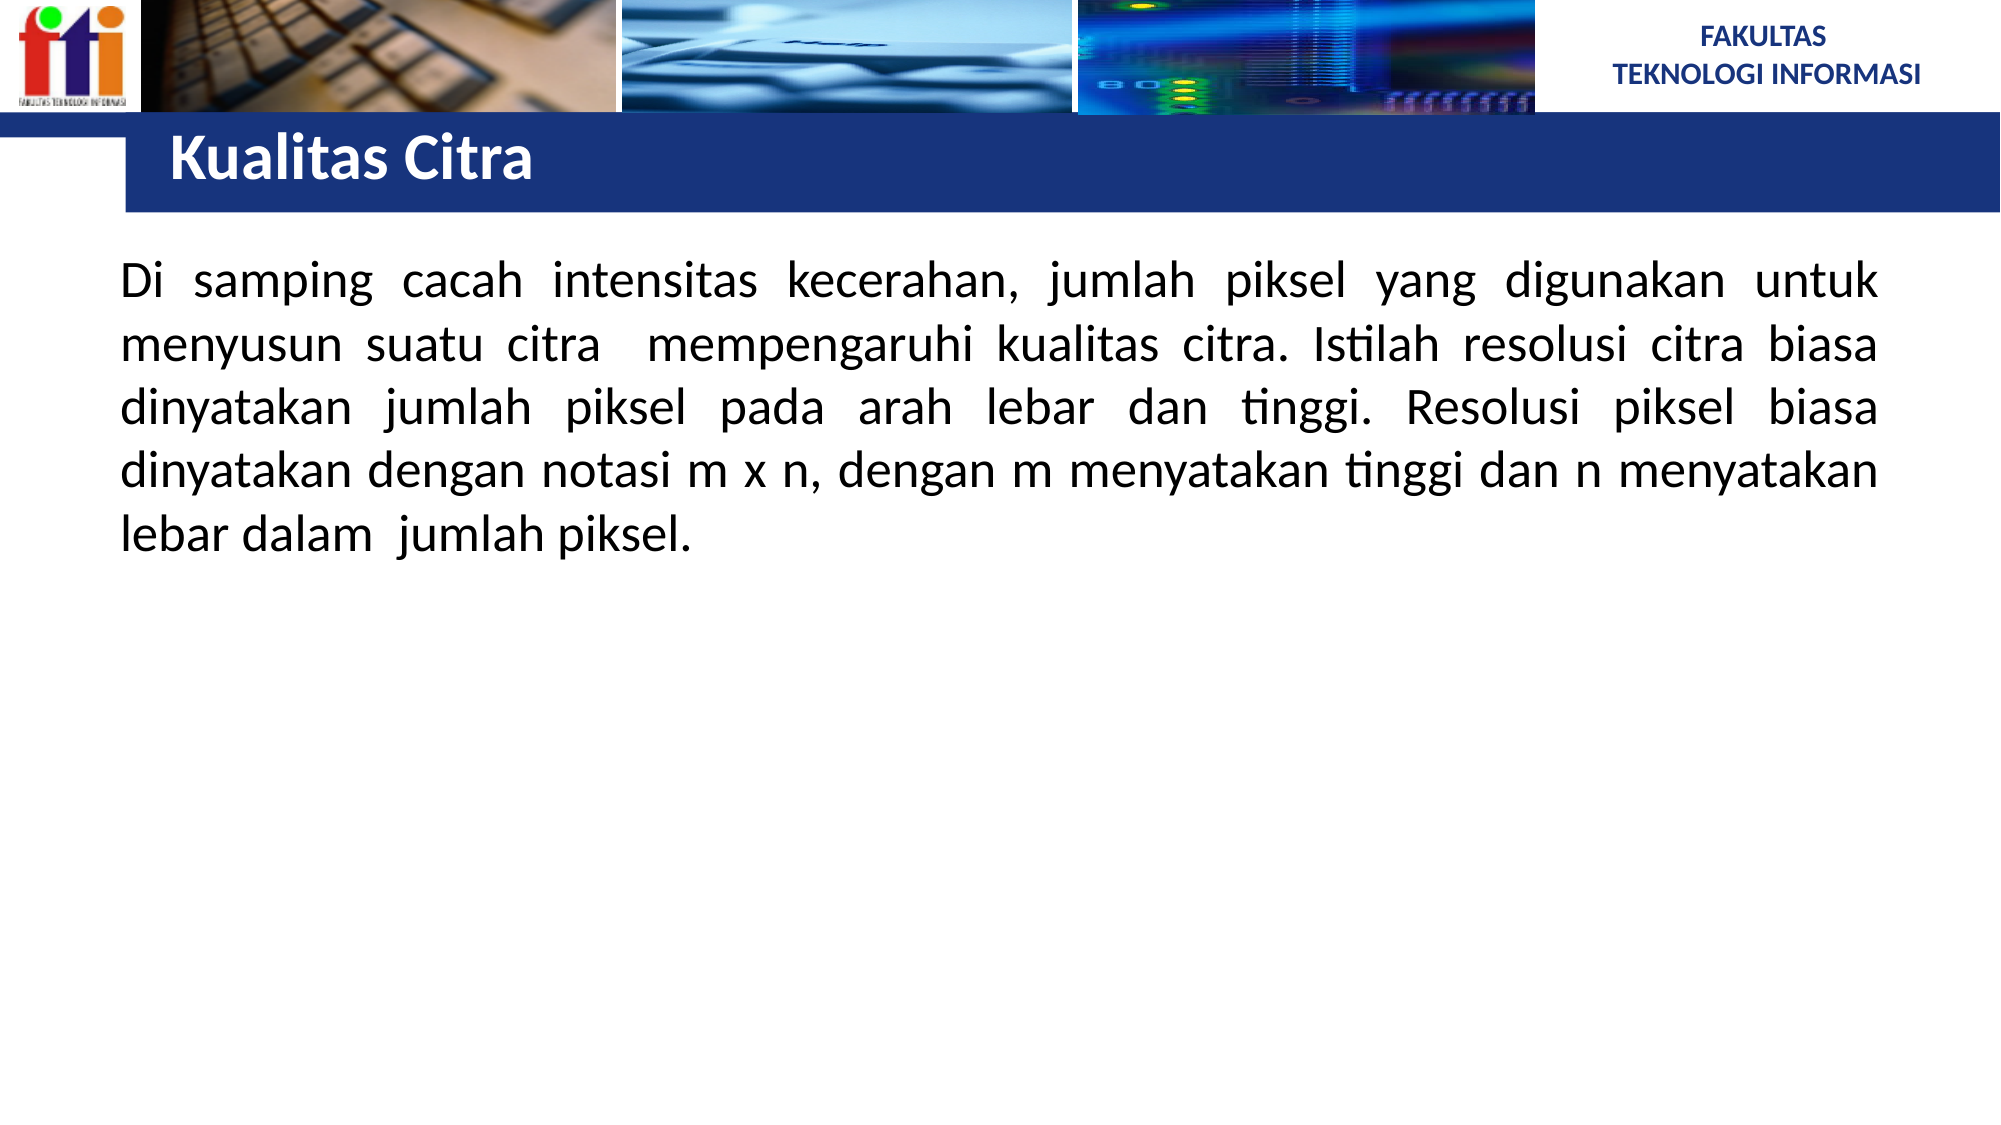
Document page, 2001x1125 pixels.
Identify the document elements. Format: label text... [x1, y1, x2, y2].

picture [622, 0, 1072, 113]
picture [19, 6, 126, 106]
picture [1078, 0, 1535, 115]
picture [141, 0, 616, 112]
list Di samping cacah intensitas kecerahan, jumlah piksel yang digunakan untuk menyusun suatu citra mempengaruhi kualitas citra. Istilah resolusi citra biasa dinyatakan jumlah piksel pada arah lebar dan tinggi. Resolusi piksel biasa dinyatakan dengan notasi m x n, dengan m menyatakan tinggi dan n menyatakan lebar dalam jumlah piksel. [99, 224, 1901, 1038]
title Kualitas Citra [149, 119, 1934, 213]
